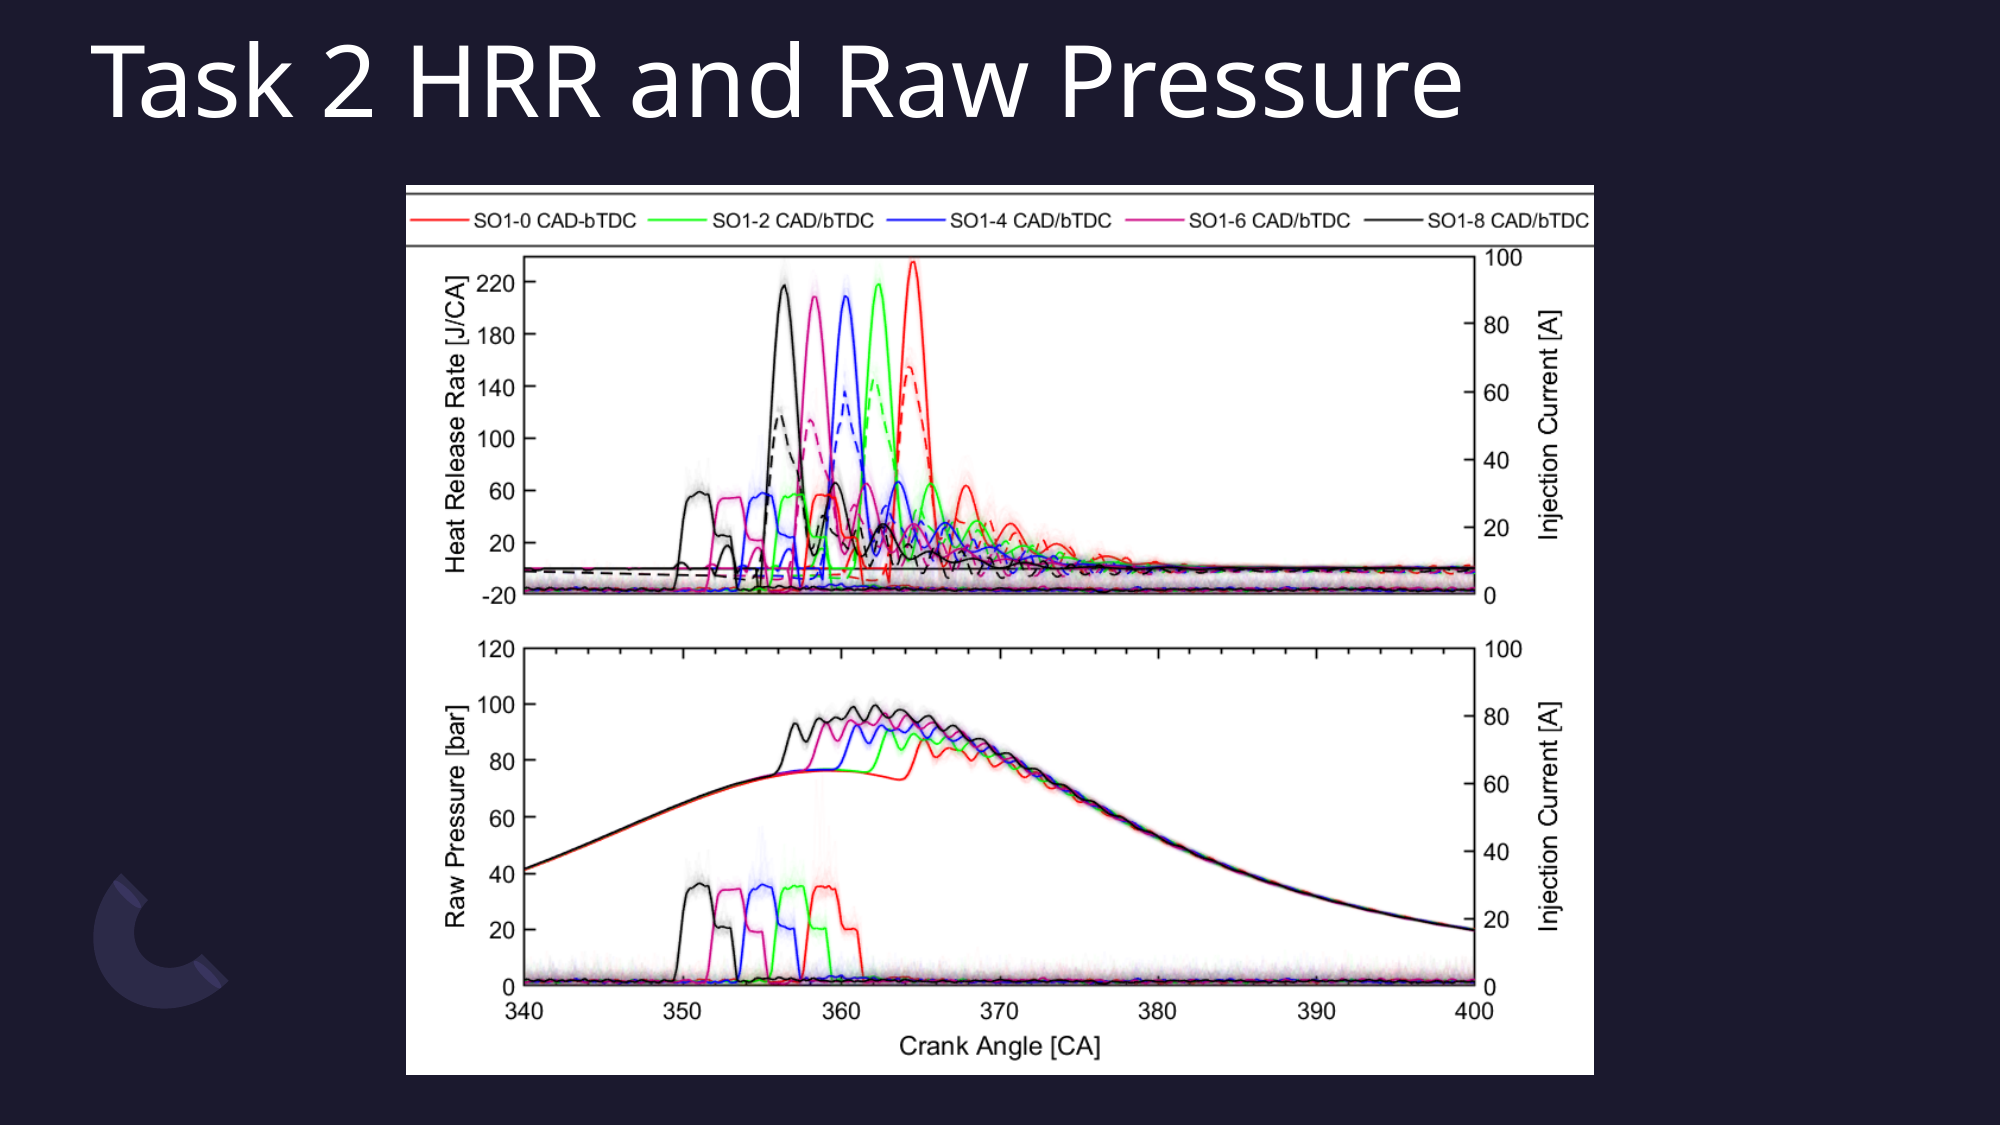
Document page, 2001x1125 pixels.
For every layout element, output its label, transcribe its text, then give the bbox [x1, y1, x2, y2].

picture [406, 185, 1594, 1076]
title Task 2 HRR and Raw Pressure [90, 31, 1910, 186]
